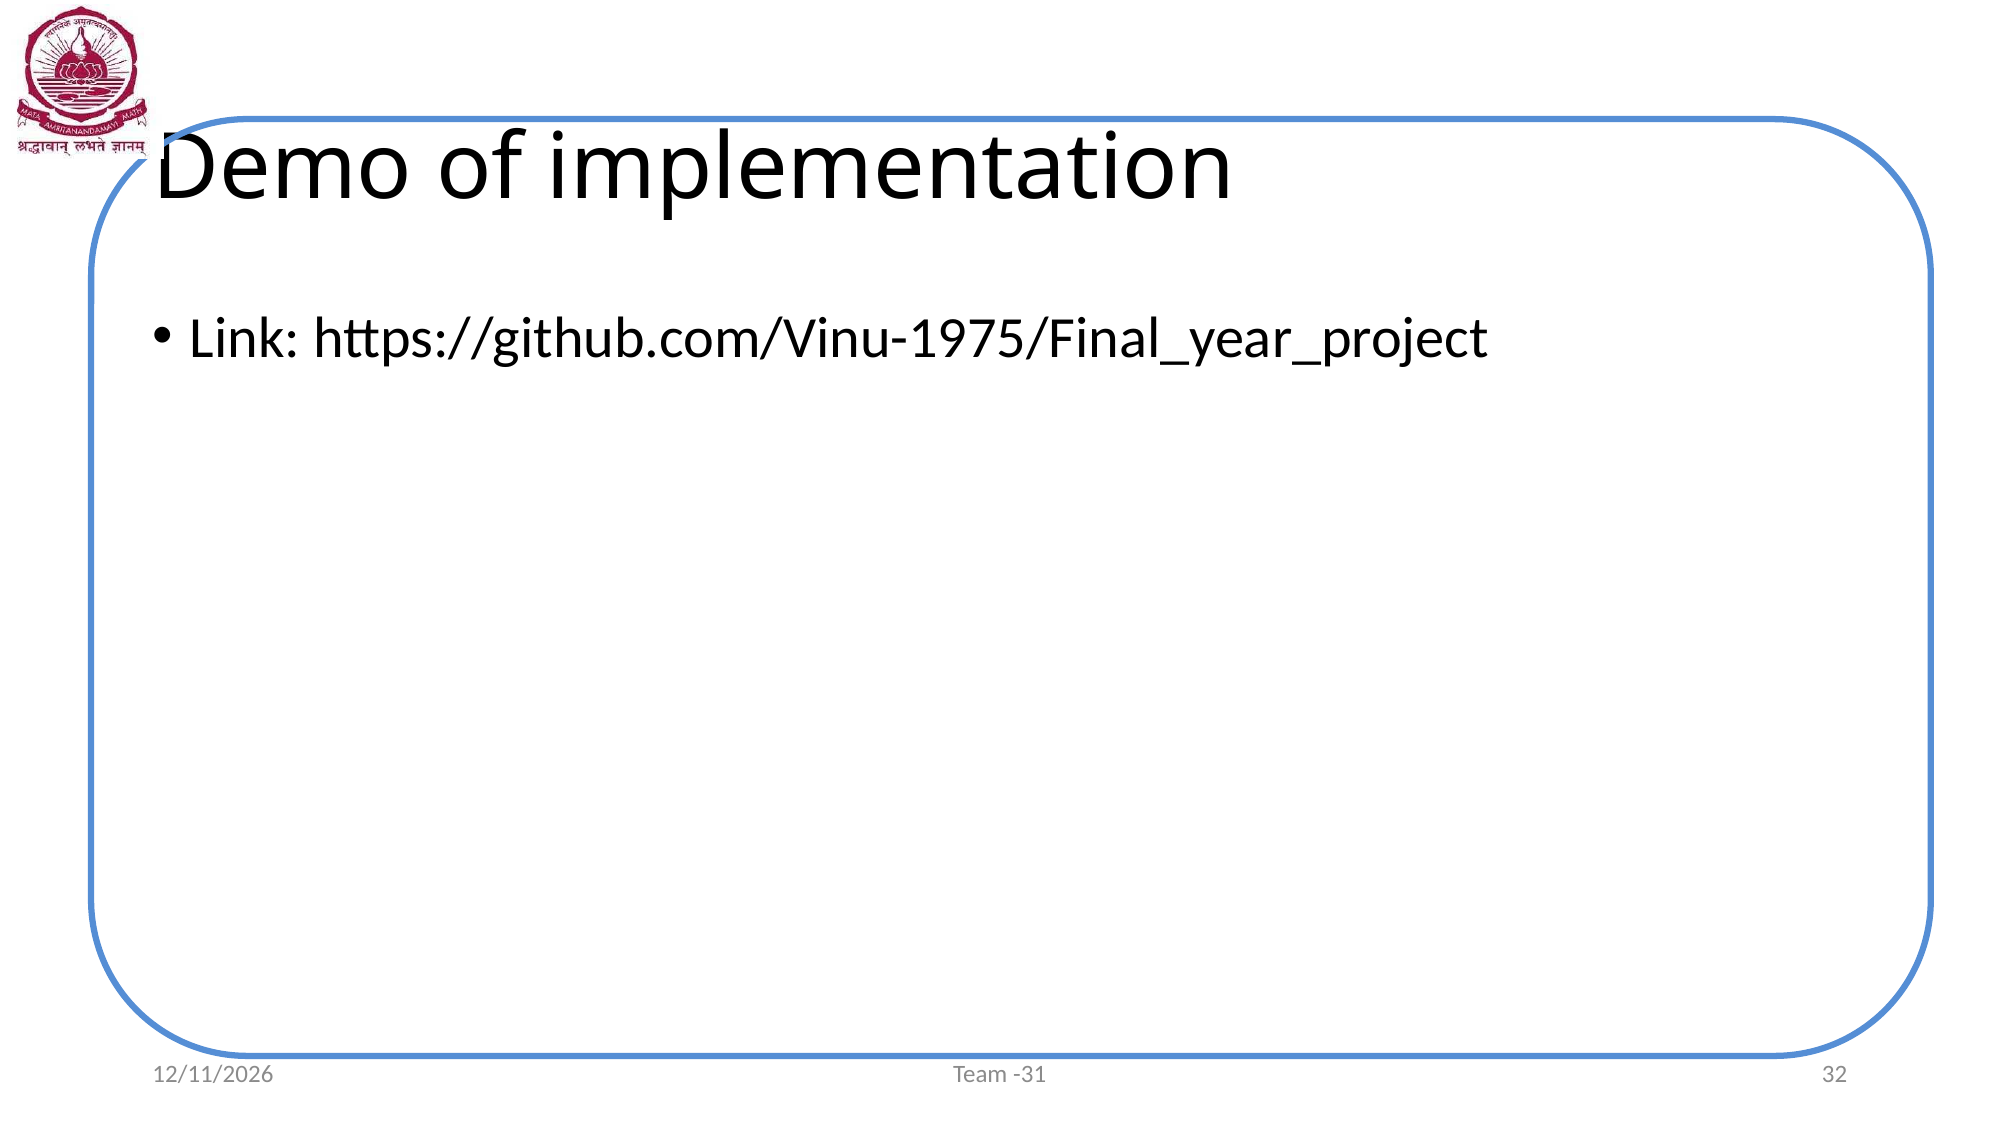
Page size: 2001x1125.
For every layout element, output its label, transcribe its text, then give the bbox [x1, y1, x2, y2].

slide_number 32 [1412, 1042, 1863, 1103]
footer Team -31 [662, 1057, 1338, 1103]
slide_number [137, 1042, 588, 1103]
title Demo of implementation [164, 59, 1863, 144]
picture [5, 4, 164, 159]
text_box [90, 118, 1932, 1057]
